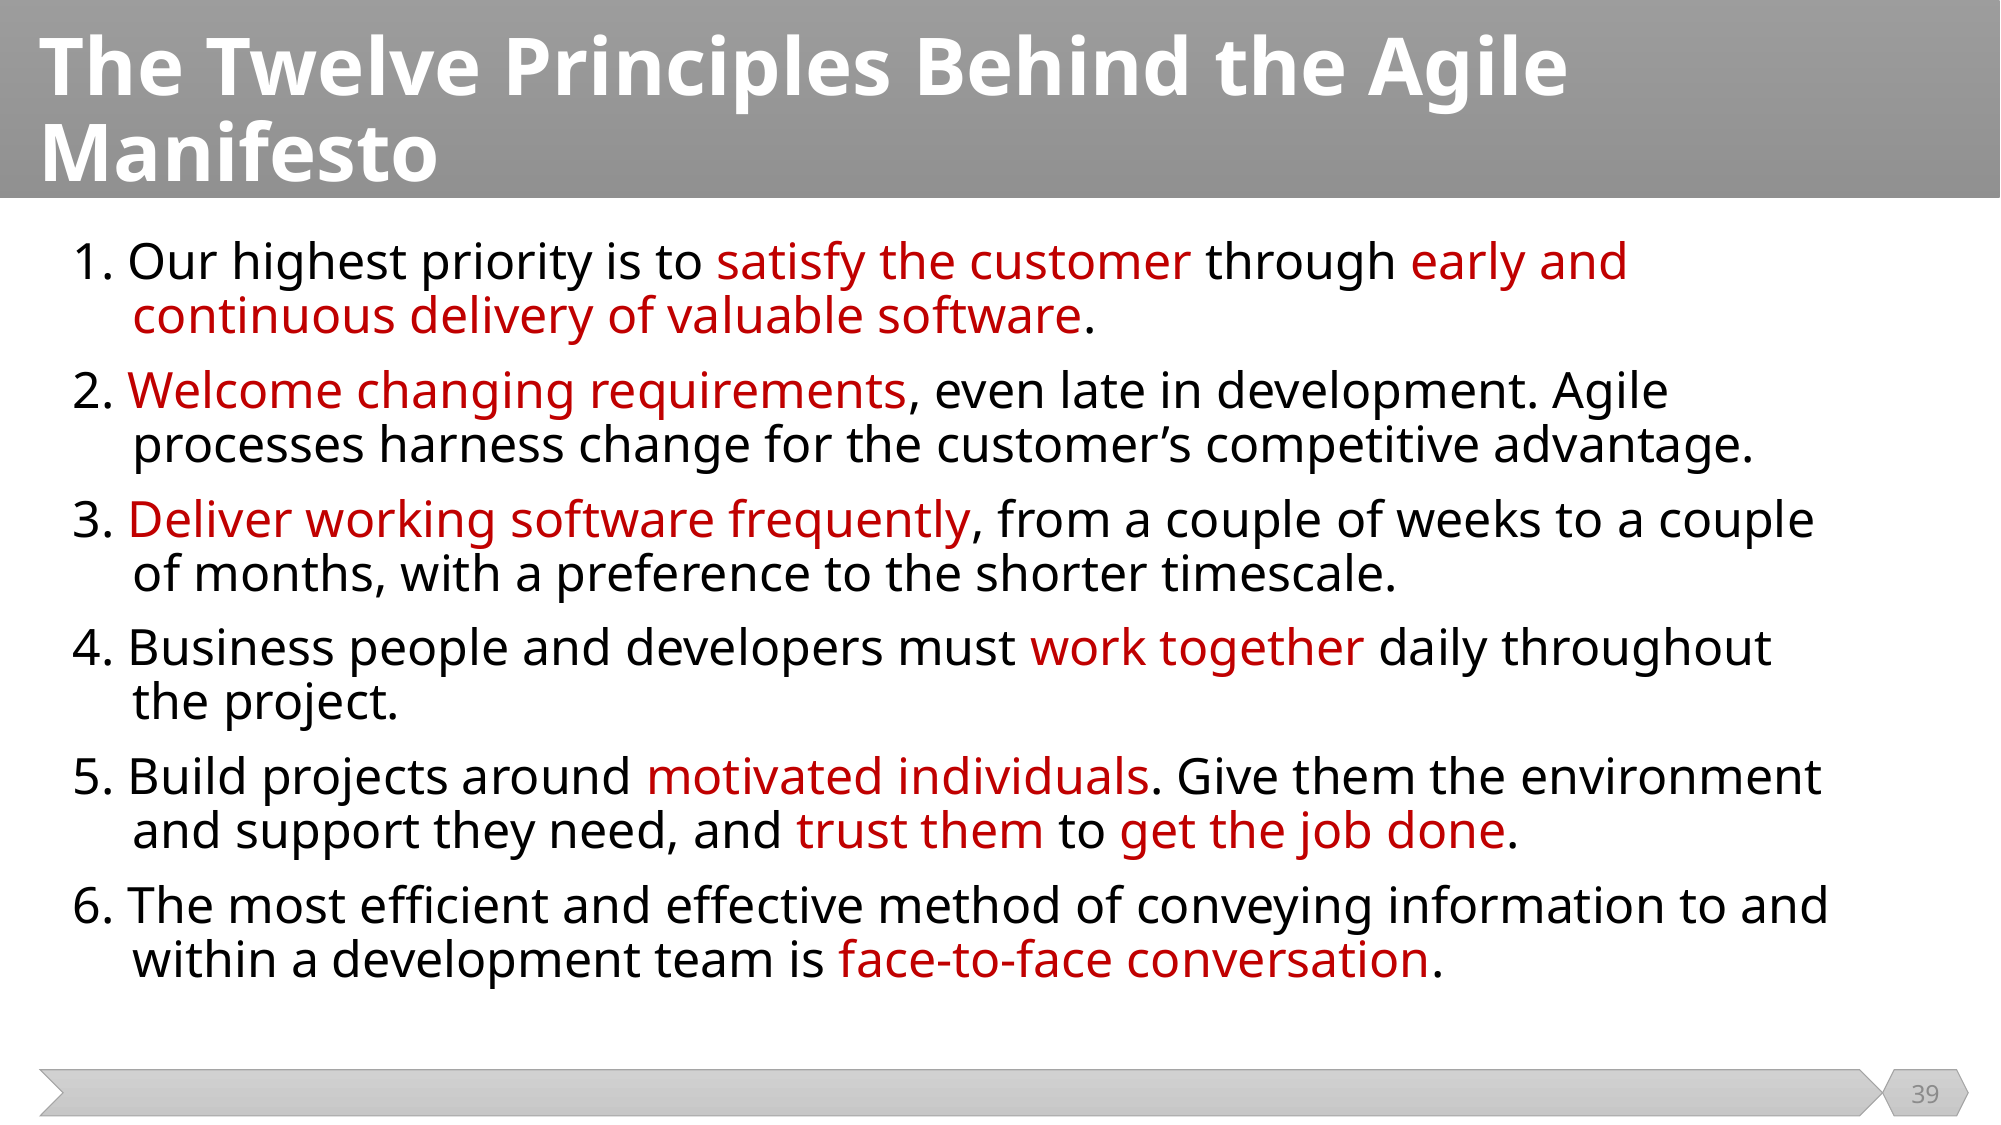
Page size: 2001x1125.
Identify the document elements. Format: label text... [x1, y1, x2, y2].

slide_number 39 [1882, 1065, 1969, 1125]
title The Twelve Principles Behind the Agile Manifesto [23, 19, 1843, 207]
list 1. Our highest priority is to satisfy the customer through early and continuous delivery of valuable software. 2. Welcome changing requirements, even late in development. Agile processes harness change for the customer’s competitive advantage. 3. Deliver working software frequently, from a couple of weeks to a couple of months, with a preference to the shorter timescale. 4. Business people and developers must work together daily throughout the project. 5. Build projects around motivated individuals. Give them the environment and support they need, and trust them to get the job done. 6. The most efficient and effective method of conveying information to and within a development team is face-to-face conversation. [57, 228, 1873, 1083]
